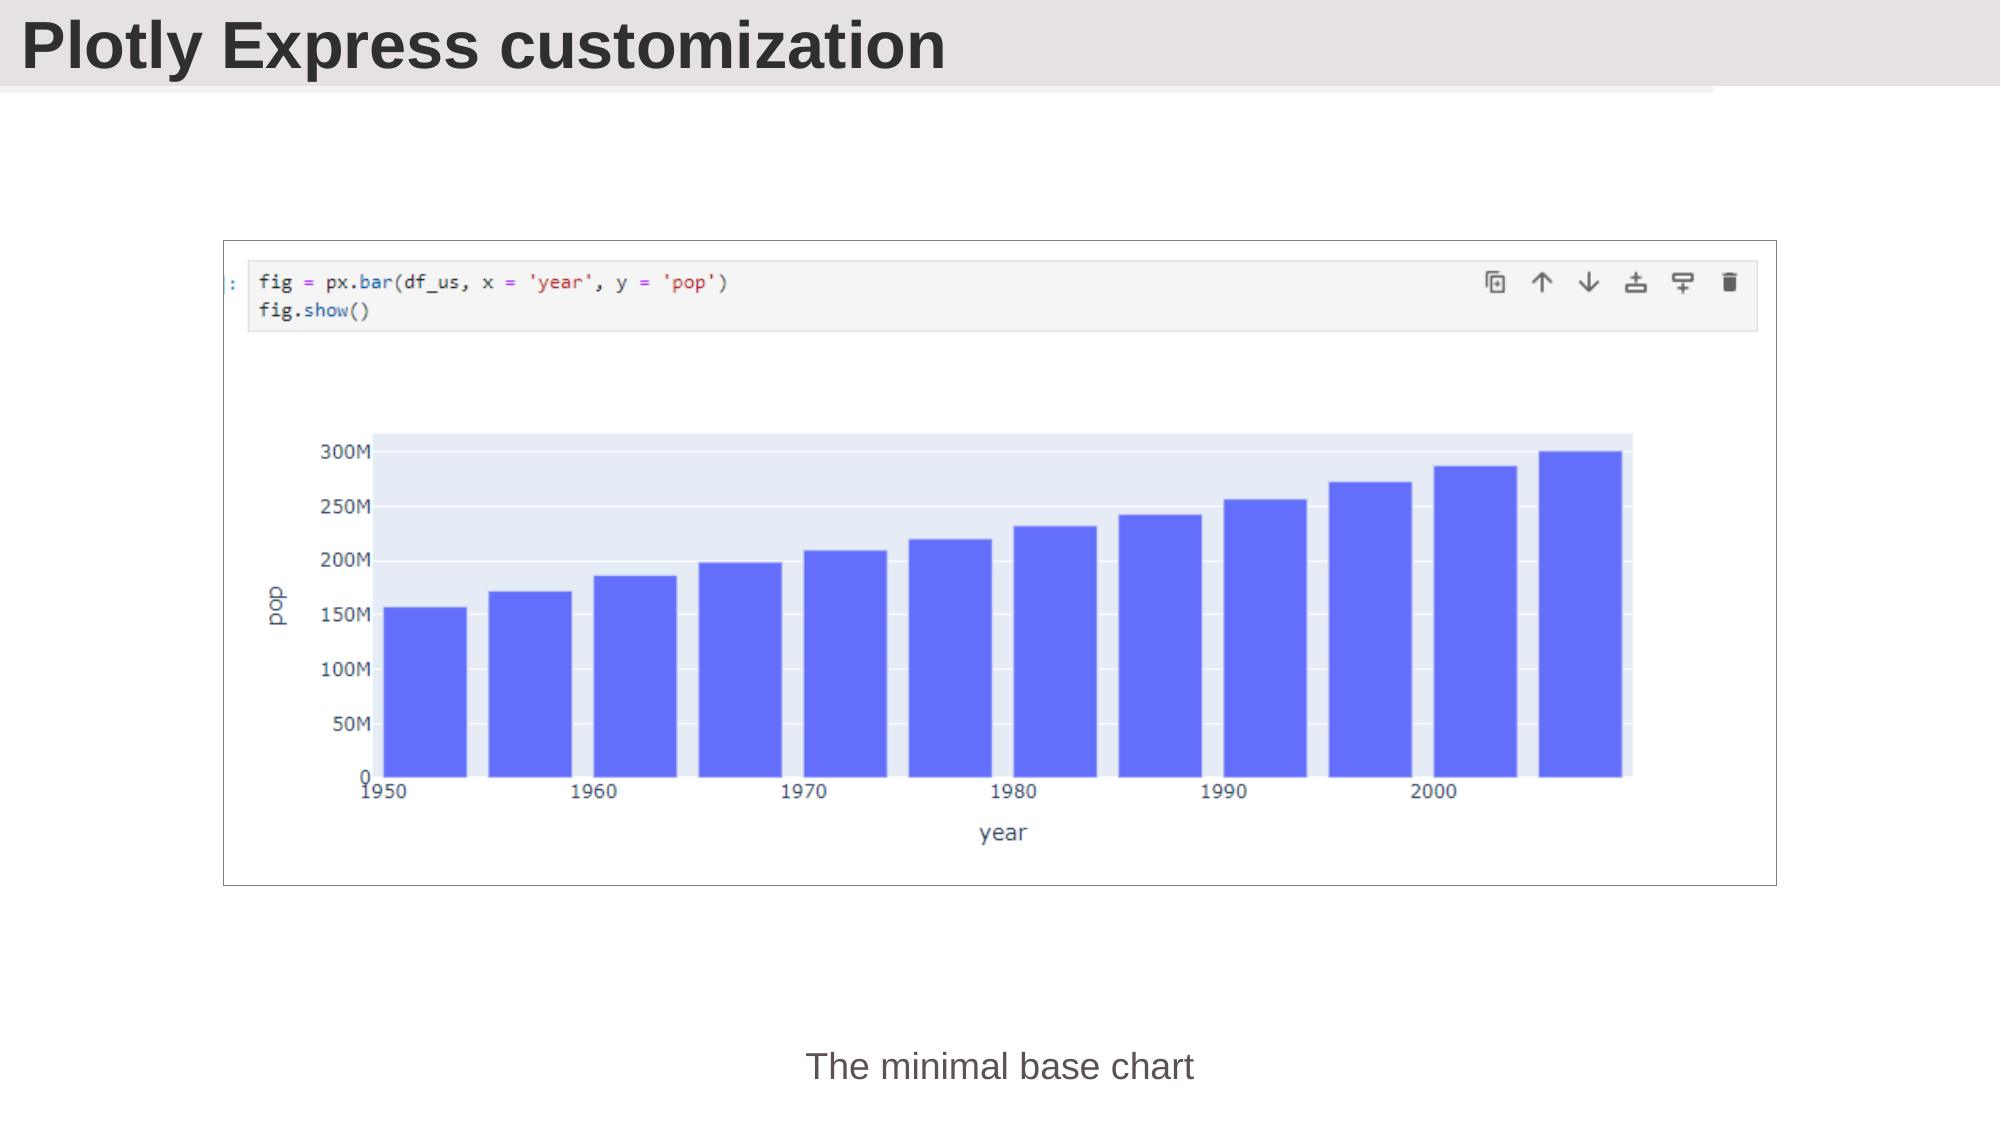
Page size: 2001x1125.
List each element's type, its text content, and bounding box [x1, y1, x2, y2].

title Plotly Express customization [0, 0, 2000, 86]
list The minimal base chart [115, 1017, 1885, 1112]
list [223, 240, 1777, 886]
